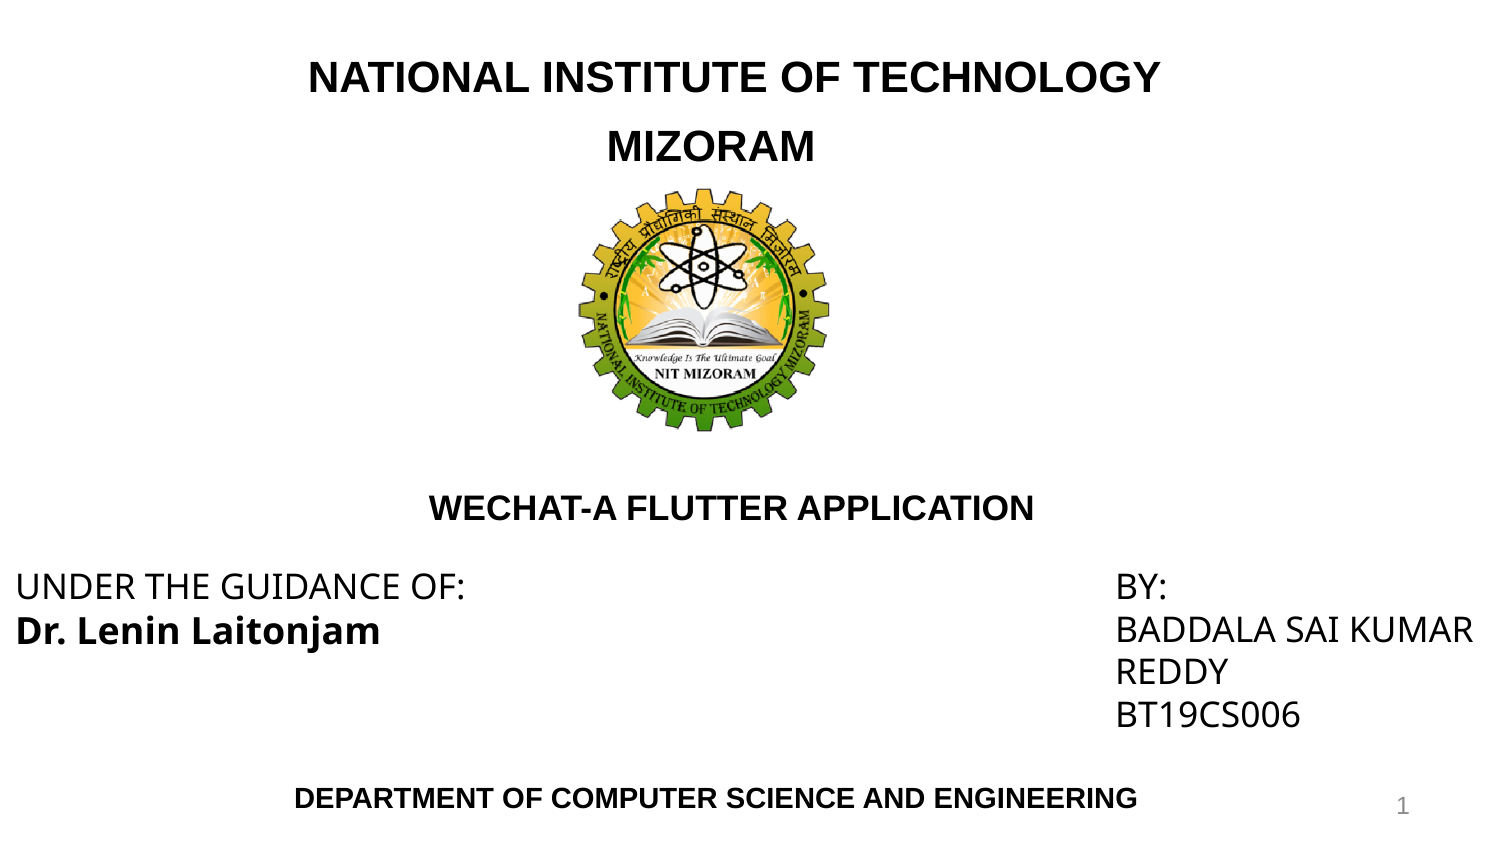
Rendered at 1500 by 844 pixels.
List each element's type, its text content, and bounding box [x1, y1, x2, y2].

text_box WECHAT-A FLUTTER APPLICATION [413, 469, 1218, 543]
text_box BY: BADDALA SAI KUMAR REDDY BT19CS006 [1100, 549, 1500, 785]
text_box UNDER THE GUIDANCE OF: Dr. Lenin Laitonjam [0, 549, 551, 745]
picture [571, 185, 837, 436]
text_box MIZORAM [348, 102, 1152, 185]
text_box NATIONAL INSTITUTE OF TECHNOLOGY [292, 33, 1357, 116]
slide_number 1 [1074, 782, 1425, 827]
text_box DEPARTMENT OF COMPUTER SCIENCE AND ENGINEERING [279, 764, 1221, 830]
